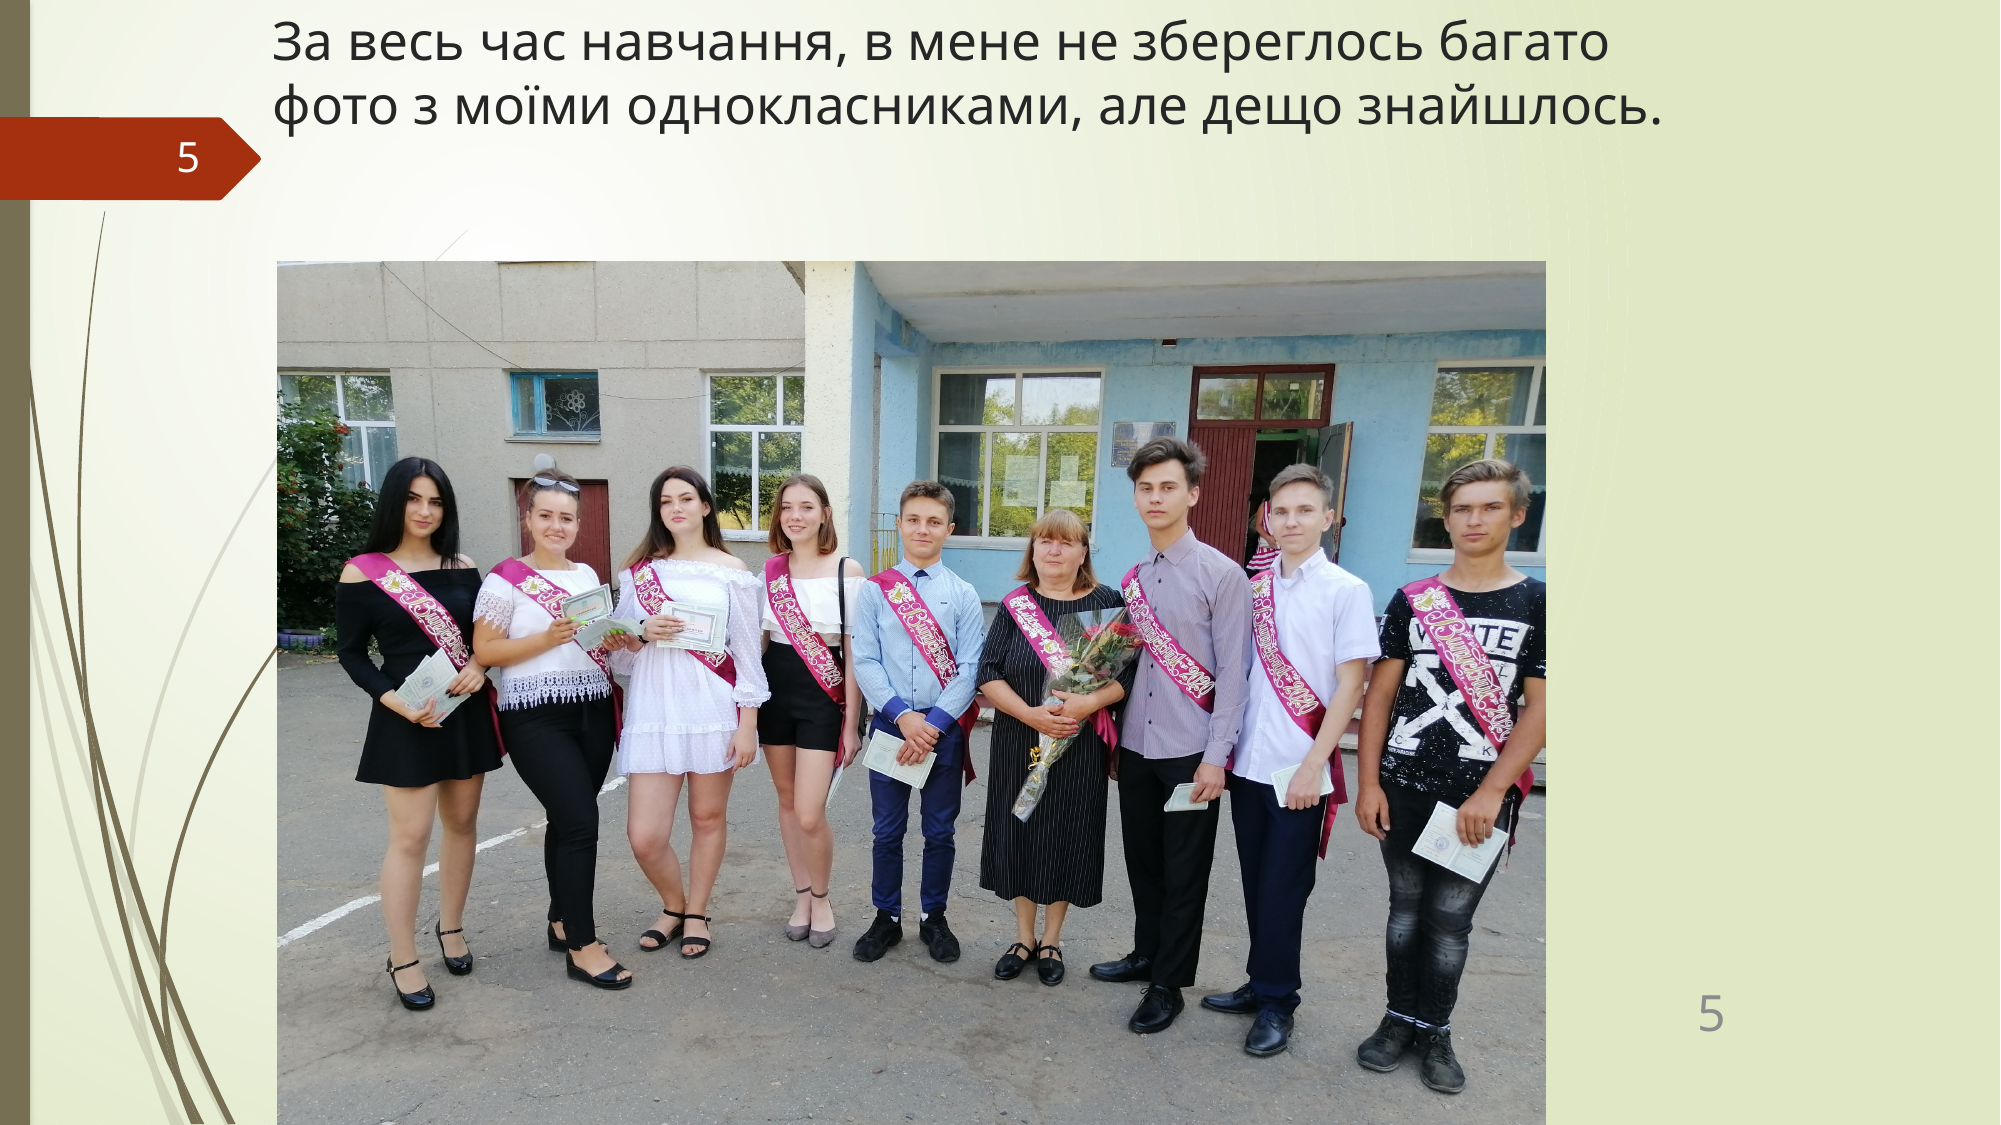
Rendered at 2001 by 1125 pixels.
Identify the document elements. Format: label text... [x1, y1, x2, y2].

footer 5 [1682, 981, 2000, 1042]
title За весь час навчання, в мене не збереглось багато фото з моїми однокласниками, але дещо знайшлось. [257, 0, 1720, 211]
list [277, 261, 1547, 1125]
slide_number 5 [87, 129, 216, 190]
